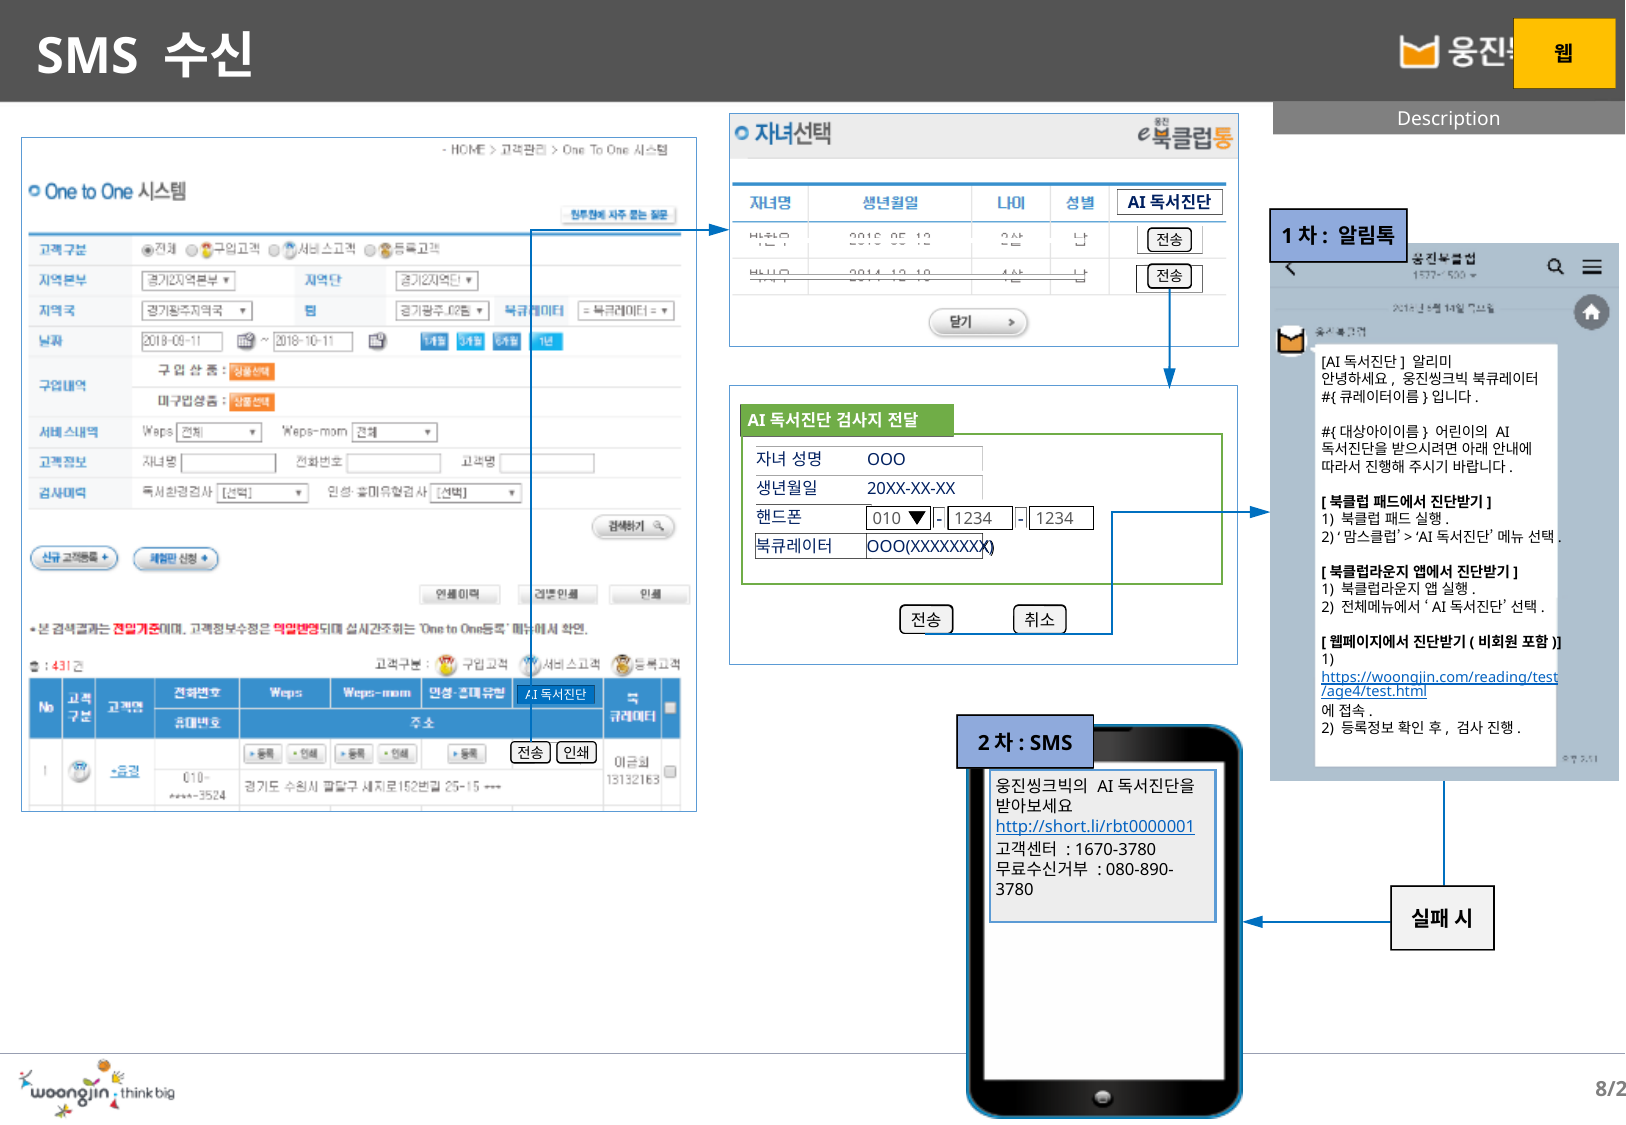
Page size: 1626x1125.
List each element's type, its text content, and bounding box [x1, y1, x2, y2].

text_box - [933, 507, 945, 528]
picture [0, 0, 1625, 1125]
text_box [1160, 433, 1223, 511]
text_box [729, 585, 1037, 664]
text_box Description [1272, 101, 1625, 135]
text_box 실패 시 [1414, 886, 1494, 950]
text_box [1037, 400, 1160, 724]
text_box [1160, 513, 1238, 664]
text_box [909, 512, 925, 524]
text_box [886, 433, 1037, 585]
text_box 1234 [948, 506, 1012, 529]
text_box 1234 [1029, 506, 1037, 529]
text_box 2차: SMS [957, 715, 1037, 768]
text_box - [1015, 507, 1027, 528]
text_box 1차: 알림톡 [1270, 209, 1407, 243]
text_box 전송 [900, 605, 953, 634]
text_box AI독서진단 검사지 전달 [886, 405, 953, 433]
text_box 010 [886, 506, 931, 529]
text_box 웹 [1513, 18, 1616, 89]
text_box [373, 386, 886, 586]
text_box 취소 [1013, 605, 1037, 632]
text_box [20, 137, 697, 811]
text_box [1272, 750, 1414, 953]
text_box [1160, 513, 1223, 585]
text_box OOO(XXXXXXXX) [886, 533, 983, 559]
title SMS 수신 [24, 10, 1395, 97]
text_box [729, 385, 1238, 511]
